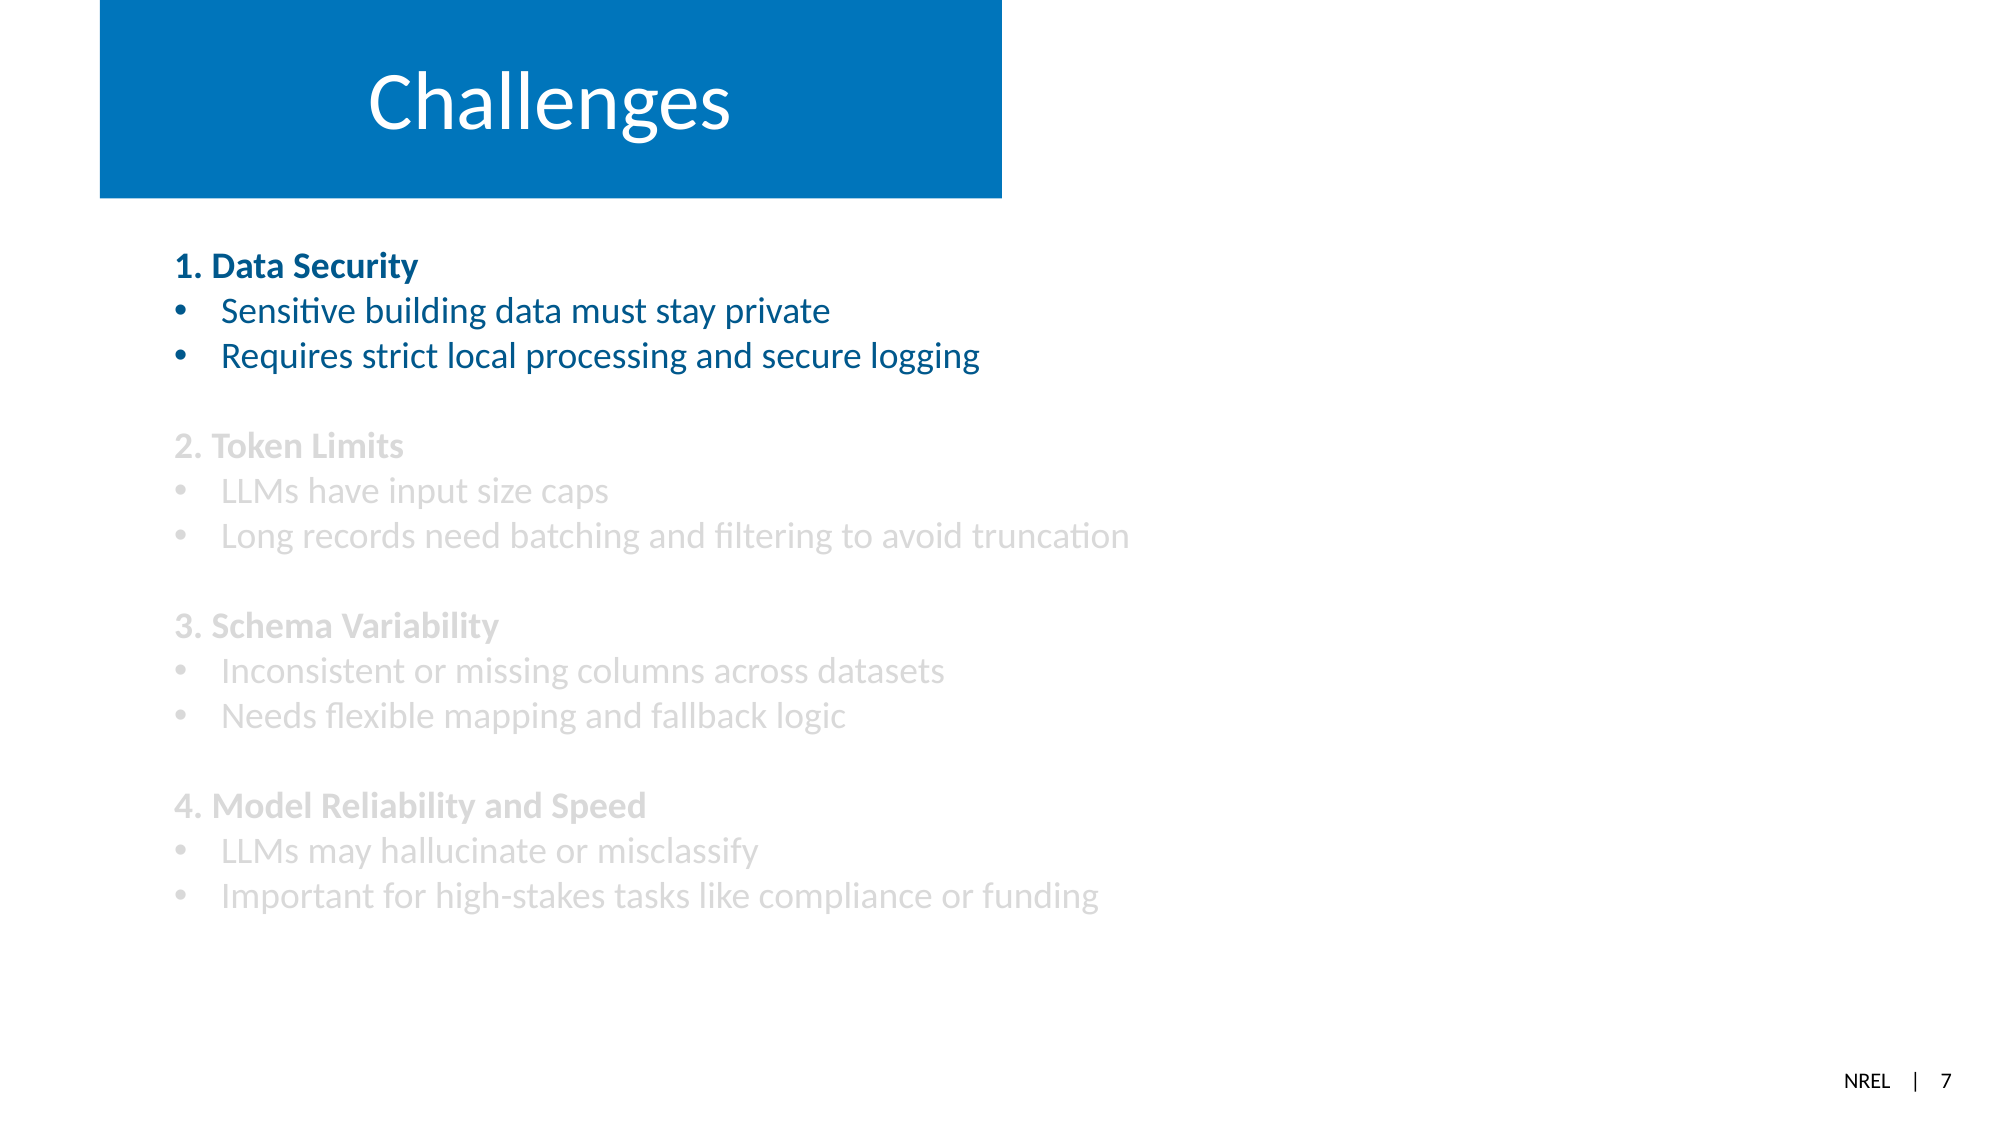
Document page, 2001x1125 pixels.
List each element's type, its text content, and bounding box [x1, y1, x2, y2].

title Challenges [99, 0, 1002, 199]
text_box 1. Data Security Sensitive building data must stay private Requires strict local processing and secure logging 2. Token Limits LLMs have input size caps Long records need batching and filtering to avoid truncation 3. Schema Variability Inconsistent or missing columns across datasets Needs flexible mapping and fallback logic 4. Model Reliability and Speed LLMs may hallucinate or misclassify Important for high-stakes tasks like compliance or funding [159, 234, 1160, 924]
